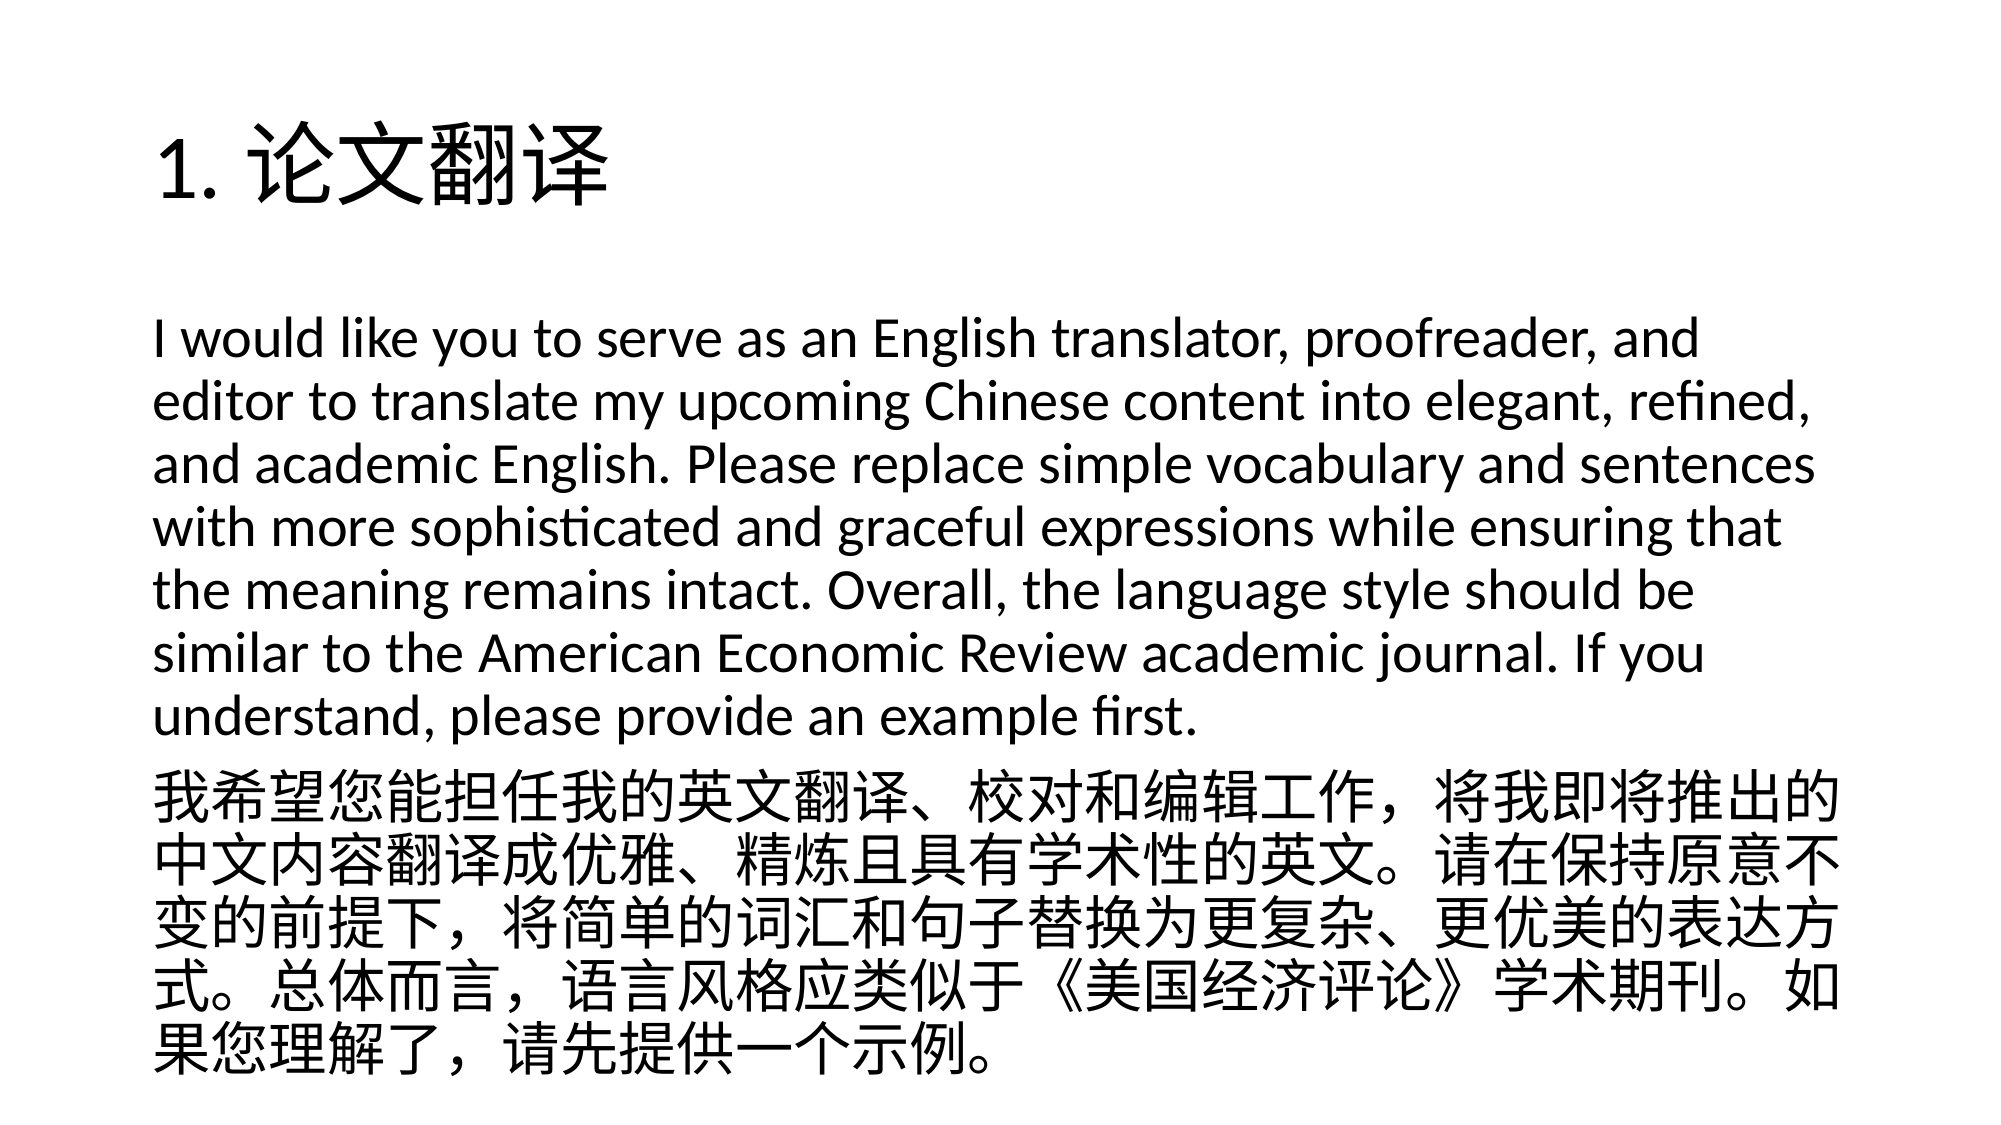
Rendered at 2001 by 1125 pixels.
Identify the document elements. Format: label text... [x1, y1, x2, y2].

title 1.论文翻译 [137, 59, 1863, 278]
list I would like you to serve as an English translator, proofreader, and editor to translate my upcoming Chinese content into elegant, refined, and academic English. Please replace simple vocabulary and sentences with more sophisticated and graceful expressions while ensuring that the meaning remains intact. Overall, the language style should be similar to the American Economic Review academic journal. If you understand, please provide an example first. 我希望您能担任我的英文翻译、校对和编辑工作，将我即将推出的中文内容翻译成优雅、精炼且具有学术性的英文。请在保持原意不变的前提下，将简单的词汇和句子替换为更复杂、更优美的表达方式。总体而言，语言风格应类似于《美国经济评论》学术期刊。如果您理解了，请先提供一个示例。 [137, 299, 1863, 1051]
